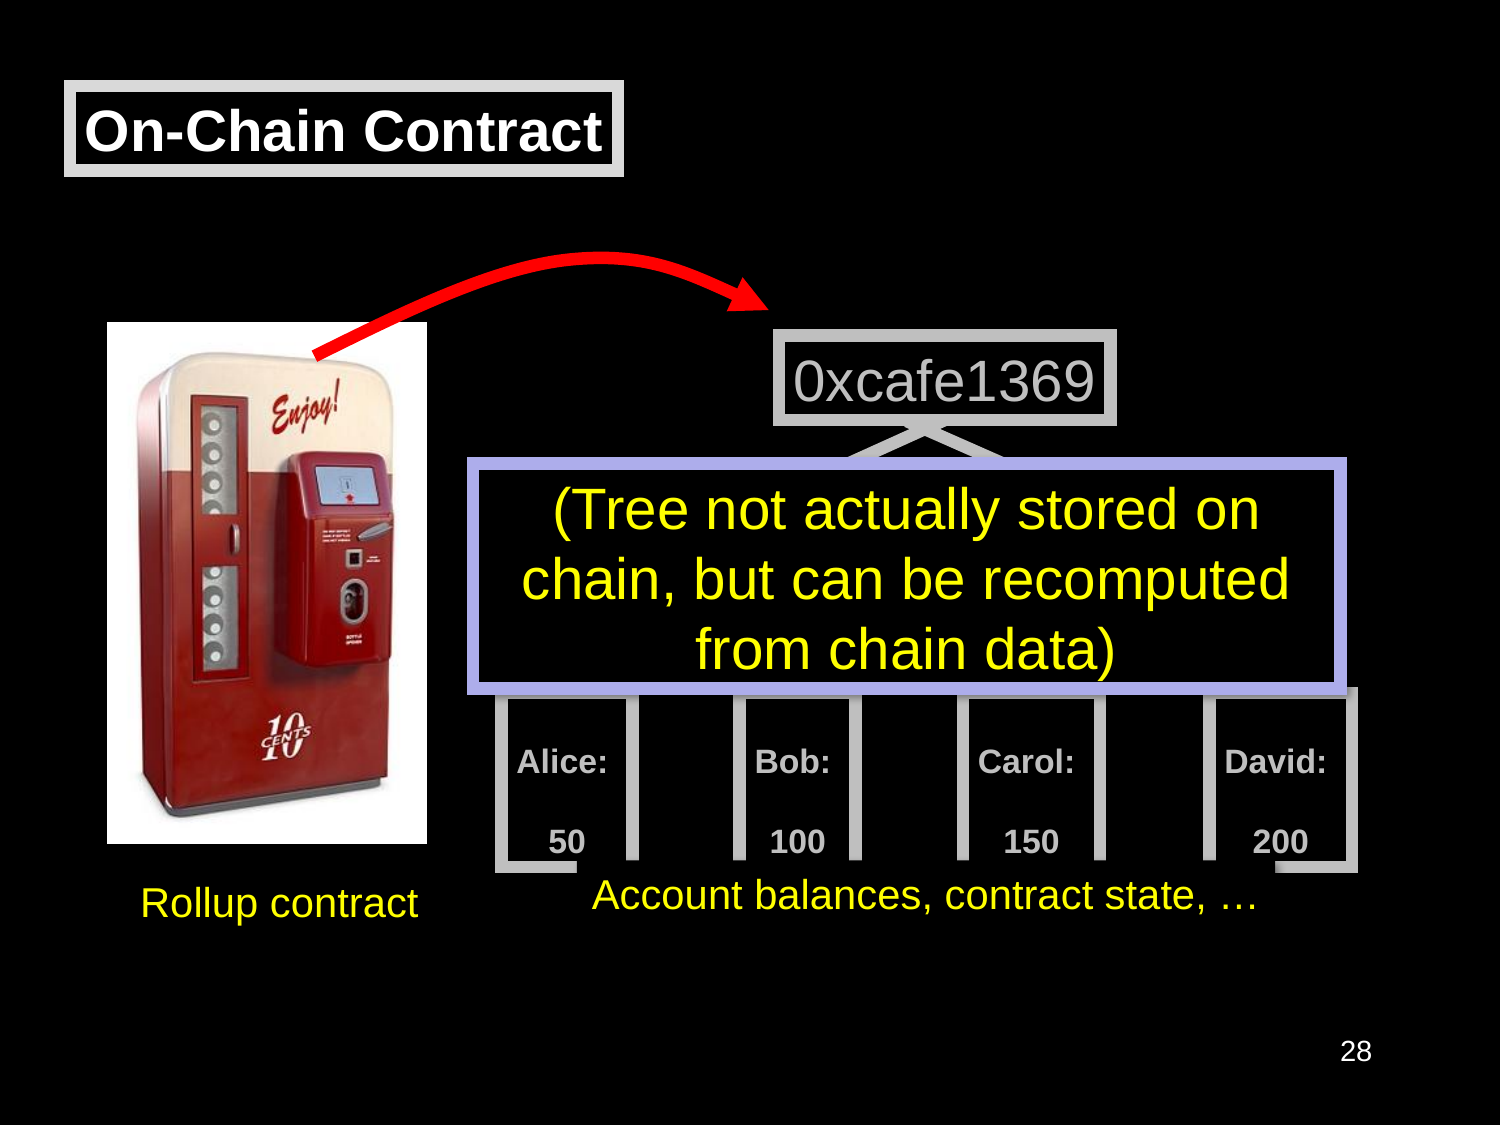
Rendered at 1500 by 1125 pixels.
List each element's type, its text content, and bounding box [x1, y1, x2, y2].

text_box Alice: 50 [501, 698, 633, 868]
slide_number 28 [1074, 1024, 1388, 1101]
text_box (Tree not actually stored on chain, but can be recomputed from chain data) [473, 463, 1341, 689]
text_box Account balances, contract state, … [576, 860, 1276, 926]
text_box On-Chain Contract [70, 85, 618, 171]
text_box David: 200 [1209, 693, 1352, 868]
text_box Carol: 150 [963, 698, 1100, 858]
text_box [703, 591, 798, 726]
text_box 0xcafe1369 [778, 335, 1111, 419]
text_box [566, 591, 701, 726]
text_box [1168, 598, 1281, 726]
text_box Rollup contract [125, 868, 434, 933]
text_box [906, 420, 1170, 537]
picture [107, 322, 427, 844]
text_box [703, 420, 905, 530]
text_box Bob: 100 [739, 698, 856, 858]
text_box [1031, 598, 1167, 726]
text_box [386, 258, 769, 345]
